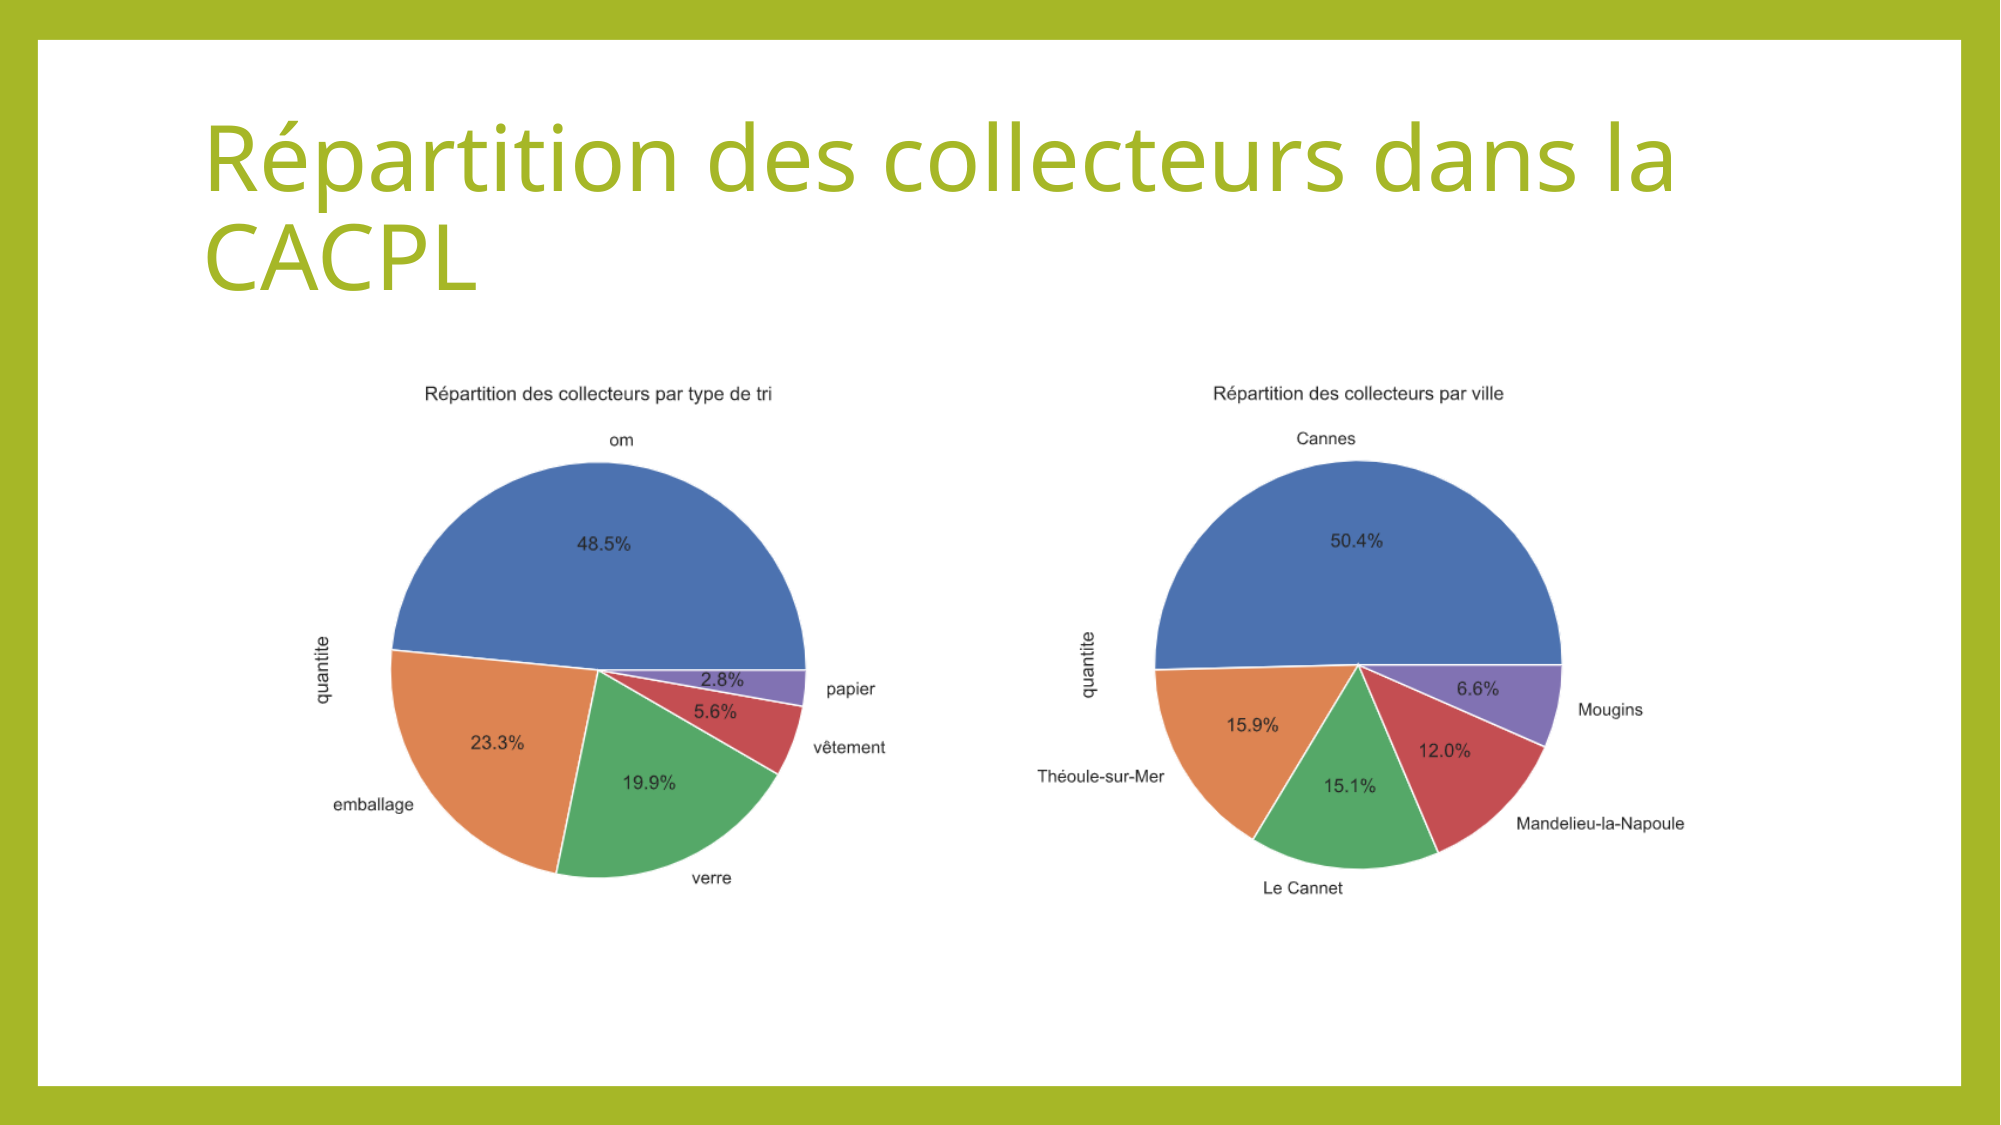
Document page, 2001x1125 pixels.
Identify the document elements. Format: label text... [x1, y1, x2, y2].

picture [1026, 375, 1697, 932]
title Répartition des collecteurs dans la CACPL [187, 99, 1808, 323]
picture [303, 375, 898, 942]
